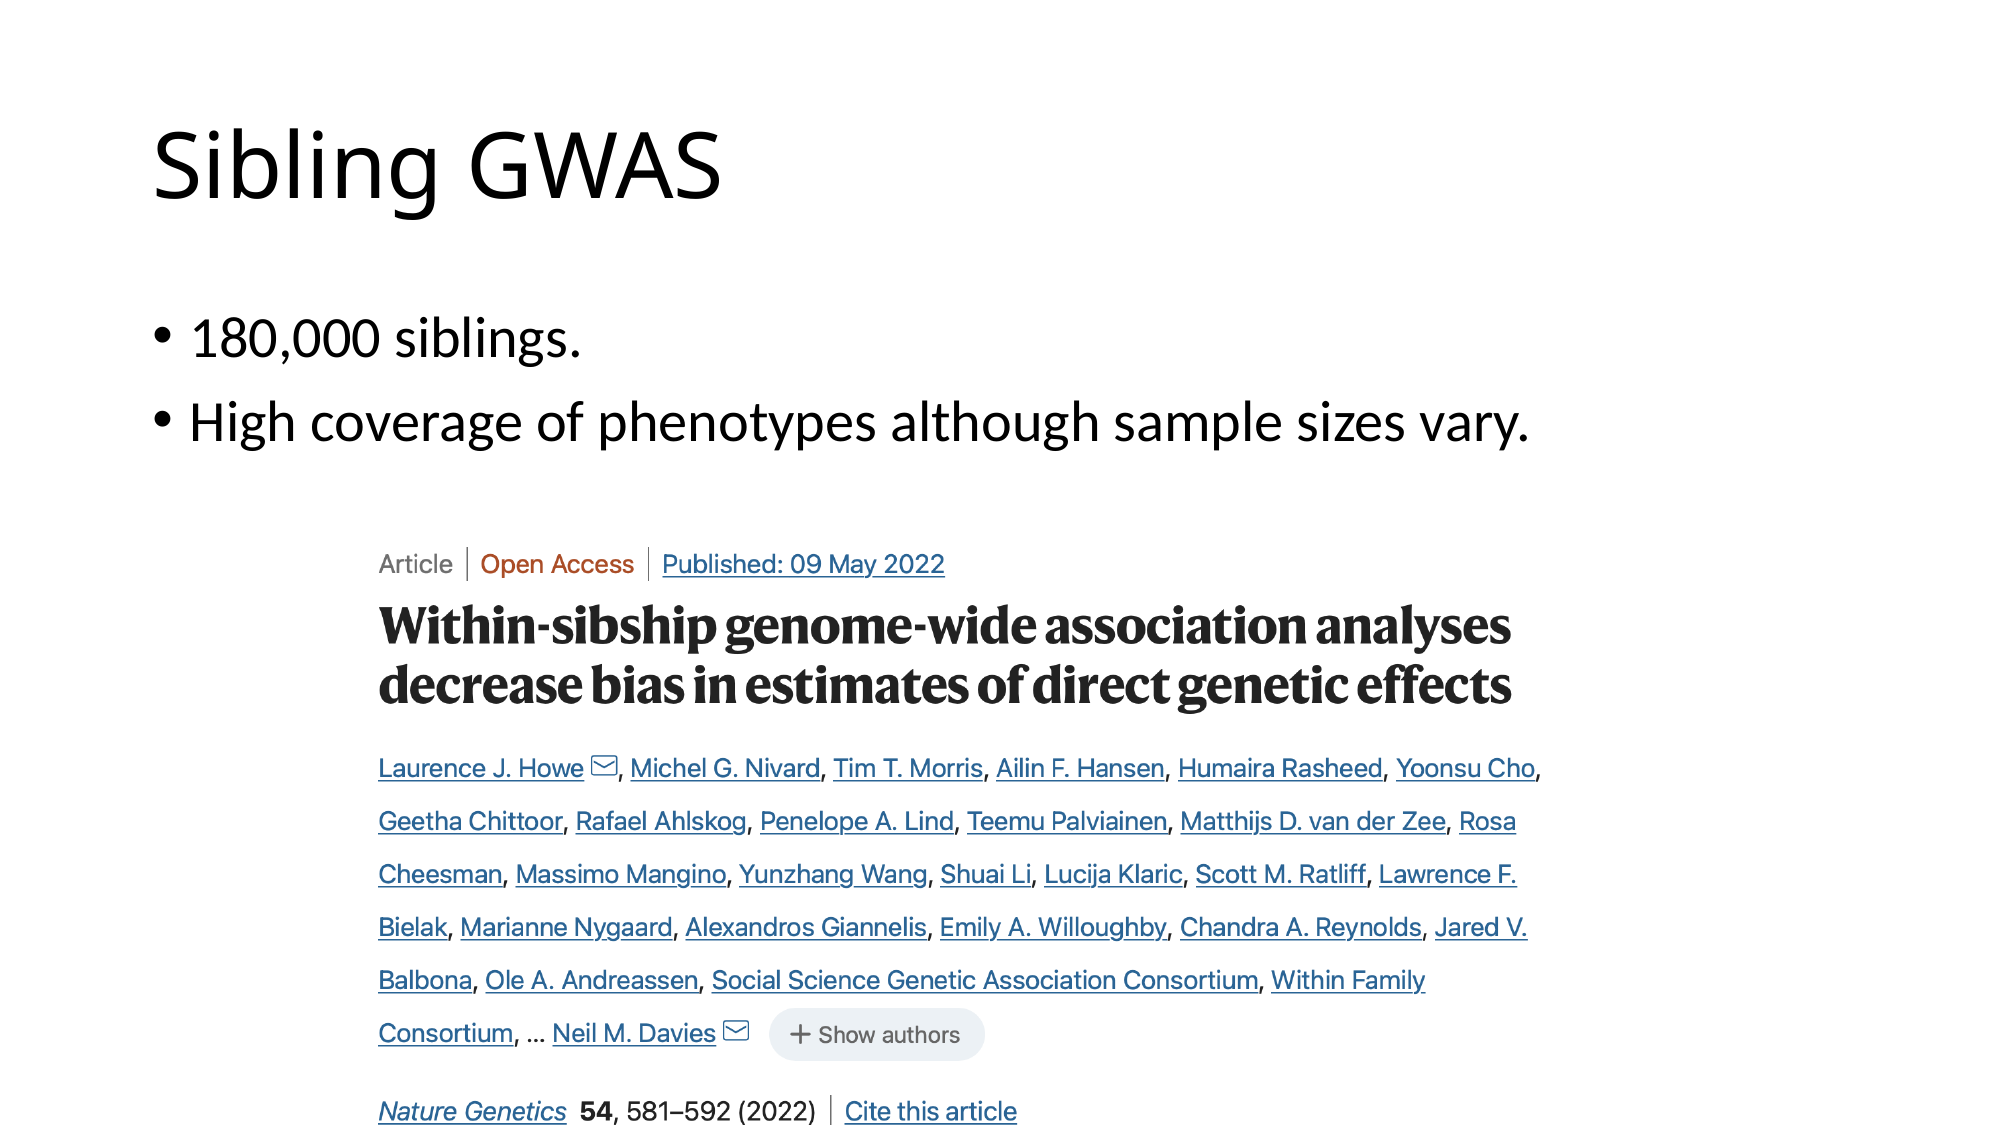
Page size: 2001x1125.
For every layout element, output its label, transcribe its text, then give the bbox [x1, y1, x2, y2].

picture [362, 512, 1638, 1125]
title Sibling GWAS [137, 59, 1863, 278]
list 180,000 siblings. High coverage of phenotypes although sample sizes vary. [137, 299, 1863, 1014]
